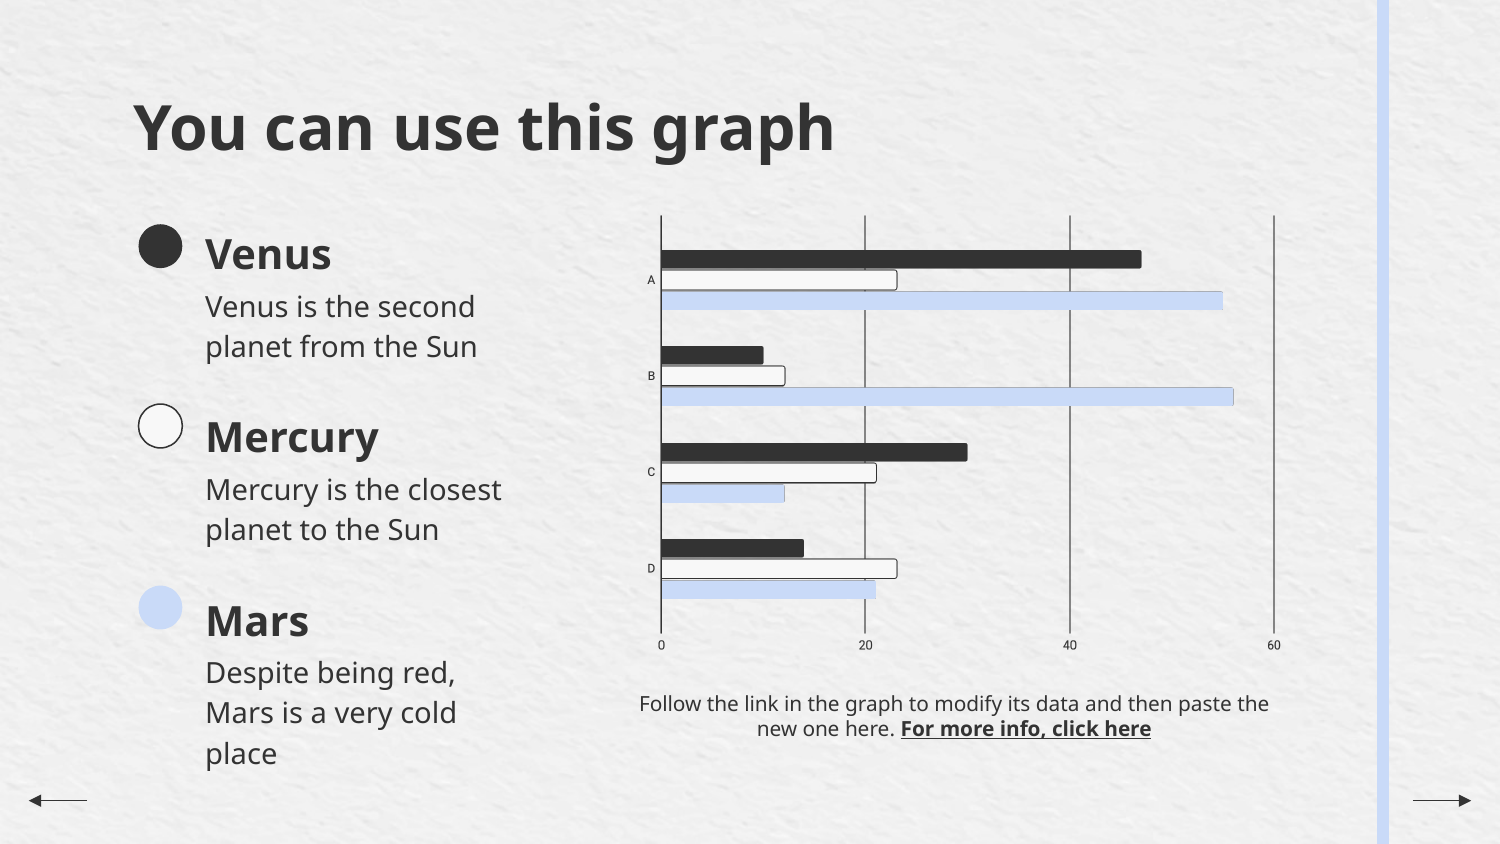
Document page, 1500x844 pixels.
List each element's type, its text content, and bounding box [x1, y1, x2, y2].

text_box [138, 224, 183, 269]
text_box Saturn is composed of hydrogen and helium [1413, 797, 1479, 811]
text_box [138, 404, 183, 448]
text_box [138, 585, 183, 630]
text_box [1416, 802, 1458, 806]
text_box Venus [190, 219, 542, 268]
text_box Mars [190, 585, 542, 634]
picture [610, 191, 1299, 676]
text_box Venus is the second planet from the Sun [190, 268, 542, 362]
text_box Mercury is the closest planet to the Sun [190, 451, 542, 546]
text_box Follow the link in the graph to modify its data and then paste the new one here. For more info, click here [621, 685, 1287, 751]
text_box Mercury [190, 402, 542, 451]
text_box Despite being red, Mars is a very cold place [190, 634, 542, 729]
title You can use this graph [118, 72, 1382, 167]
text_box Saturn is composed of hydrogen and helium [29, 797, 95, 811]
